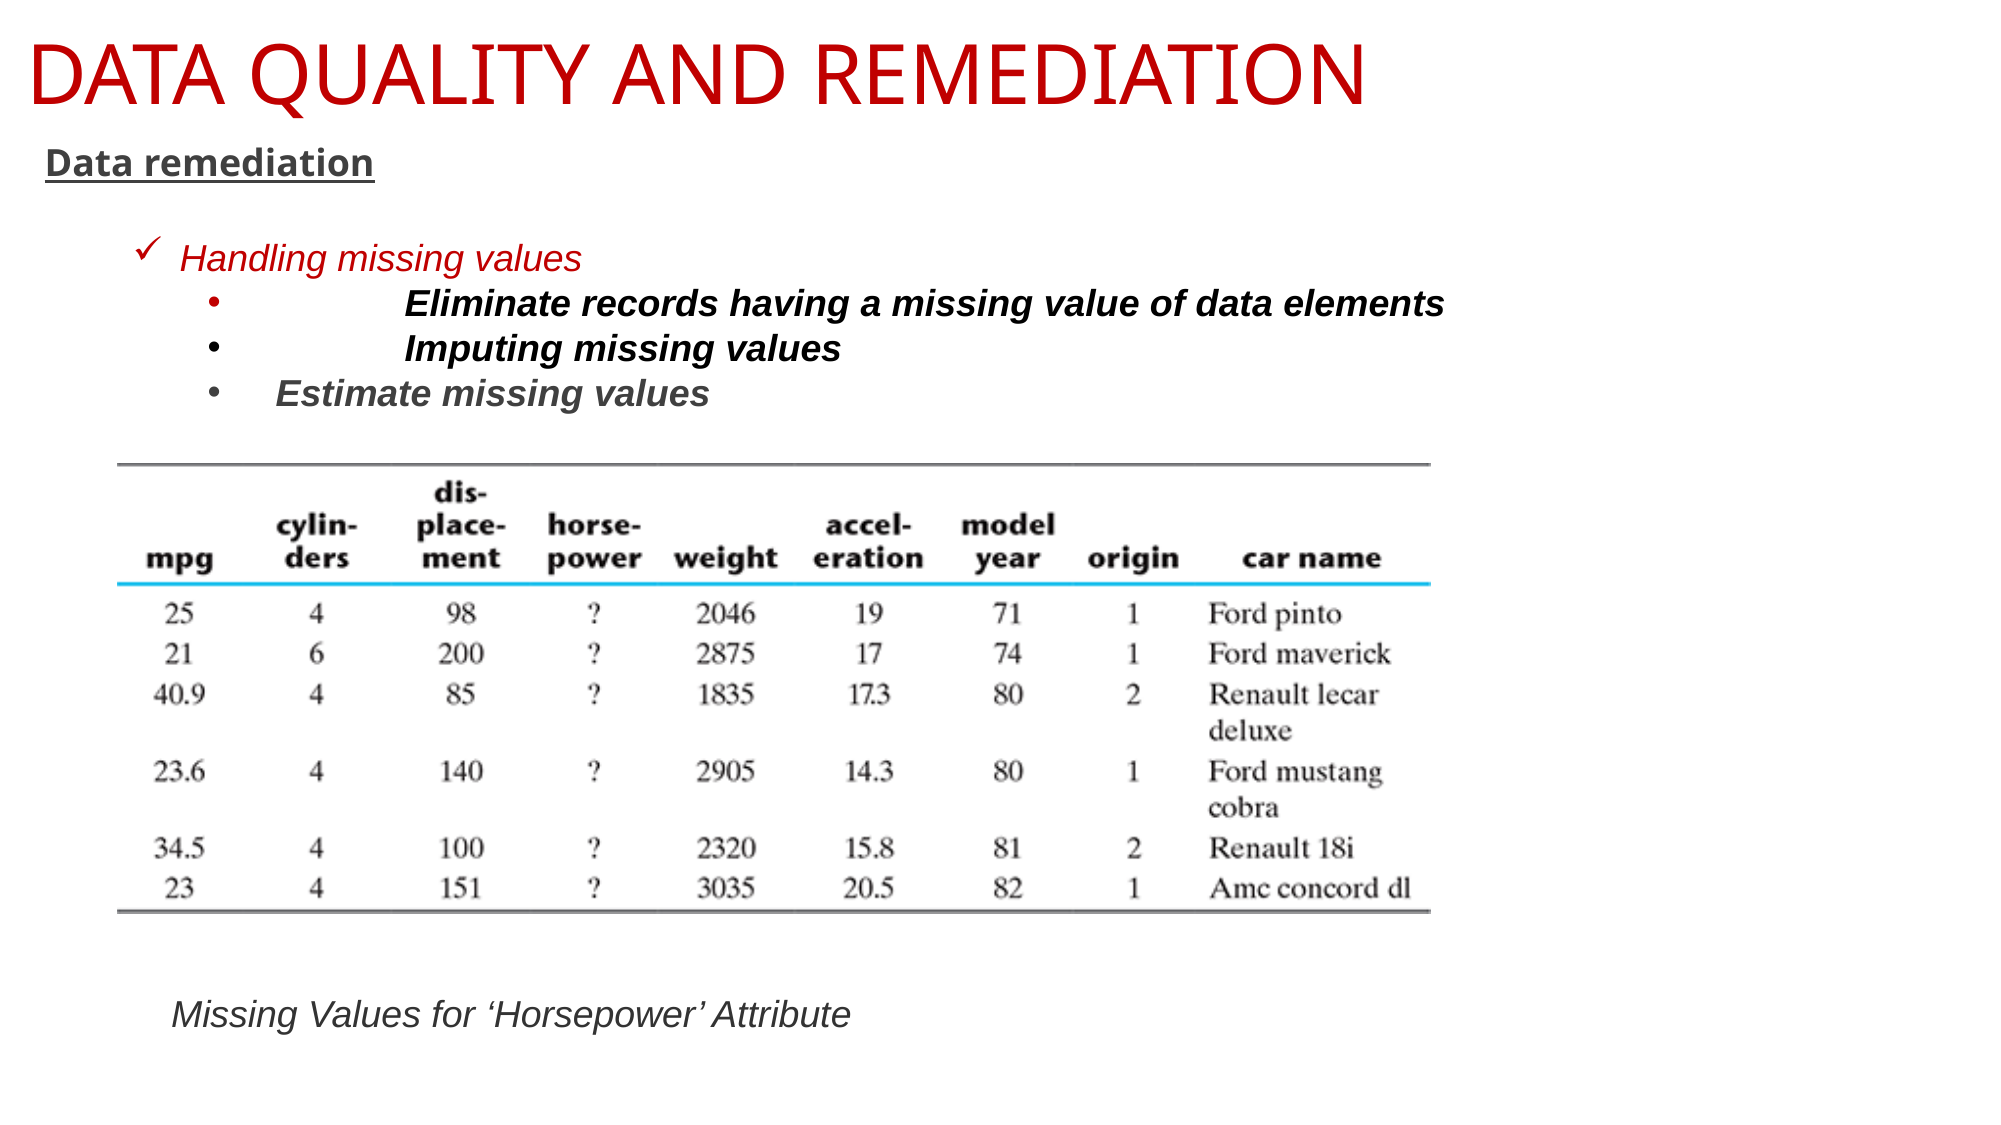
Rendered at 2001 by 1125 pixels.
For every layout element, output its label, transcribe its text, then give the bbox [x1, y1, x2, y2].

text_box Missing Values for ‘Horsepower’ Attribute [156, 982, 1169, 1043]
title DATA QUALITY AND REMEDIATION [11, 22, 1736, 133]
picture [117, 463, 1431, 914]
text_box Data remediation [29, 132, 1043, 192]
text_box Handling missing values Eliminate records having a missing value of data elements Imputing missing values Estimate missing values [117, 226, 1843, 534]
